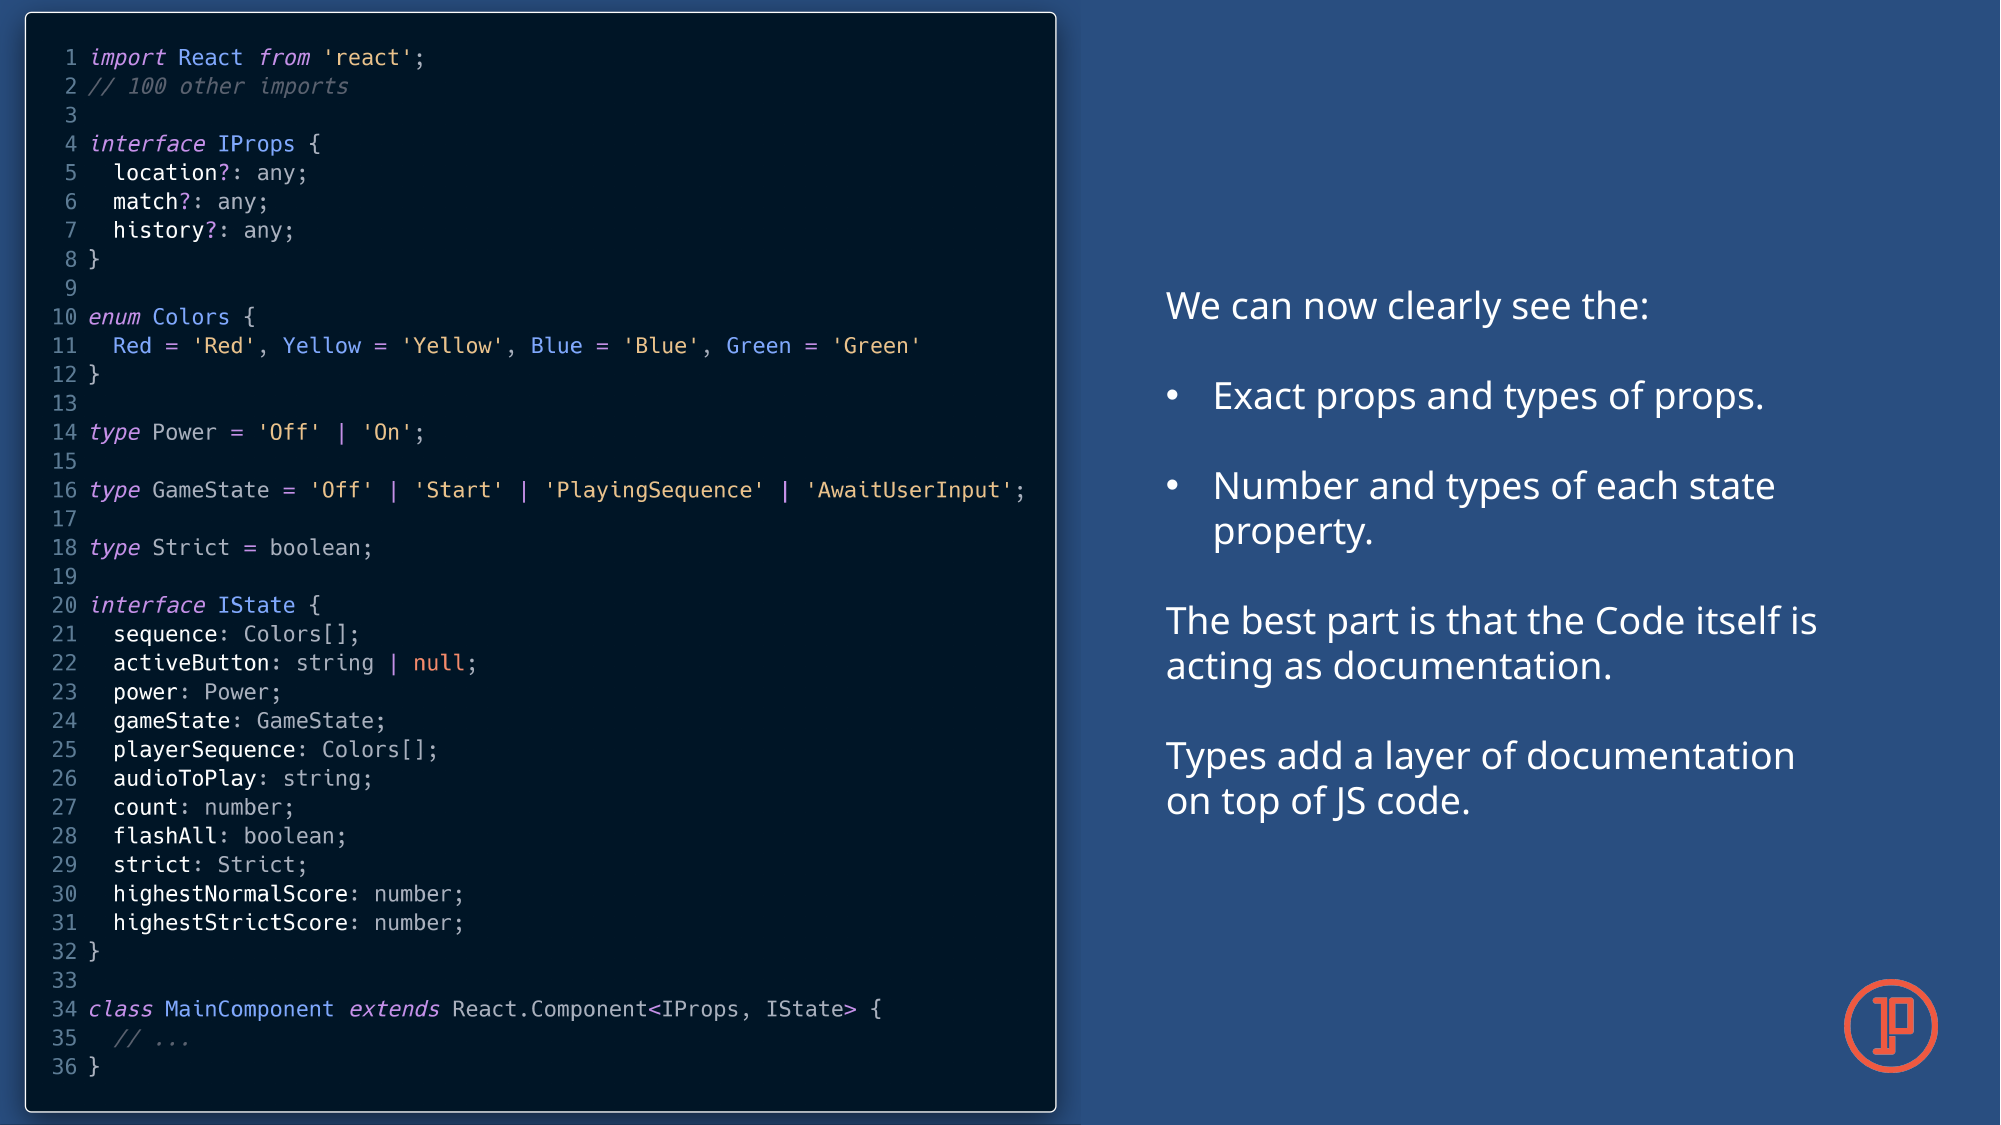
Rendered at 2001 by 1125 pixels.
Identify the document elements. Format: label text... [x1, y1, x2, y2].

text_box We can now clearly see the: Exact props and types of props. Number and types of each state property. The best part is that the Code itself is acting as documentation. Types add a layer of documentation on top of JS code. [1150, 274, 1864, 830]
picture [1844, 979, 1938, 1073]
picture [0, 0, 1081, 1125]
